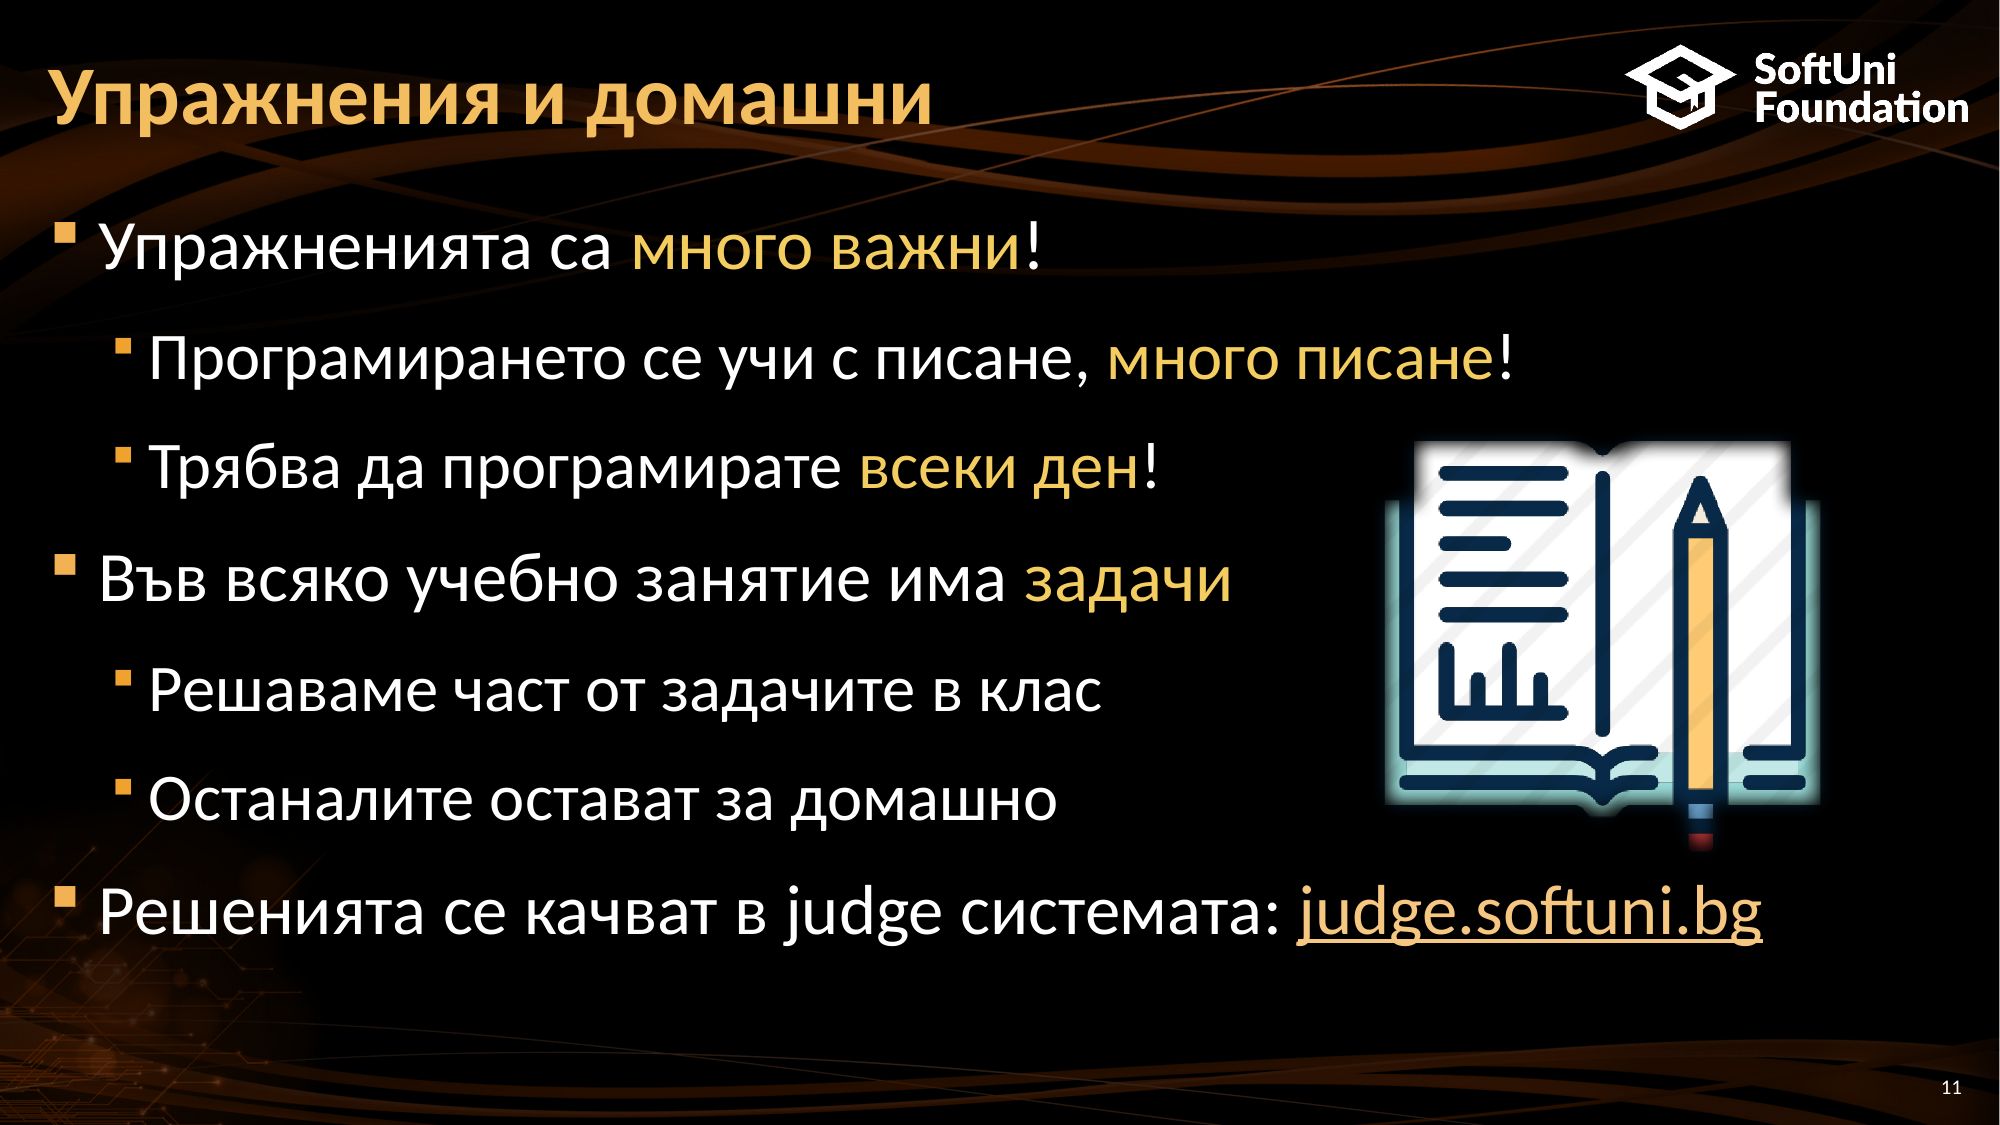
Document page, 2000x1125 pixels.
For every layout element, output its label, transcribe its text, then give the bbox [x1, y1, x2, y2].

title Упражнения и домашни [30, 6, 1602, 189]
list Упражненията са много важни! Програмирането се учи с писане, много писане! Трябва да програмирате всеки ден! Във всяко учебно занятие има задачи Решаваме част от задачите в клас Останалите остават за домашно Решенията се качват в judge системата: judge.softuni.bg [31, 188, 1968, 1103]
picture [0, 0, 2000, 1125]
